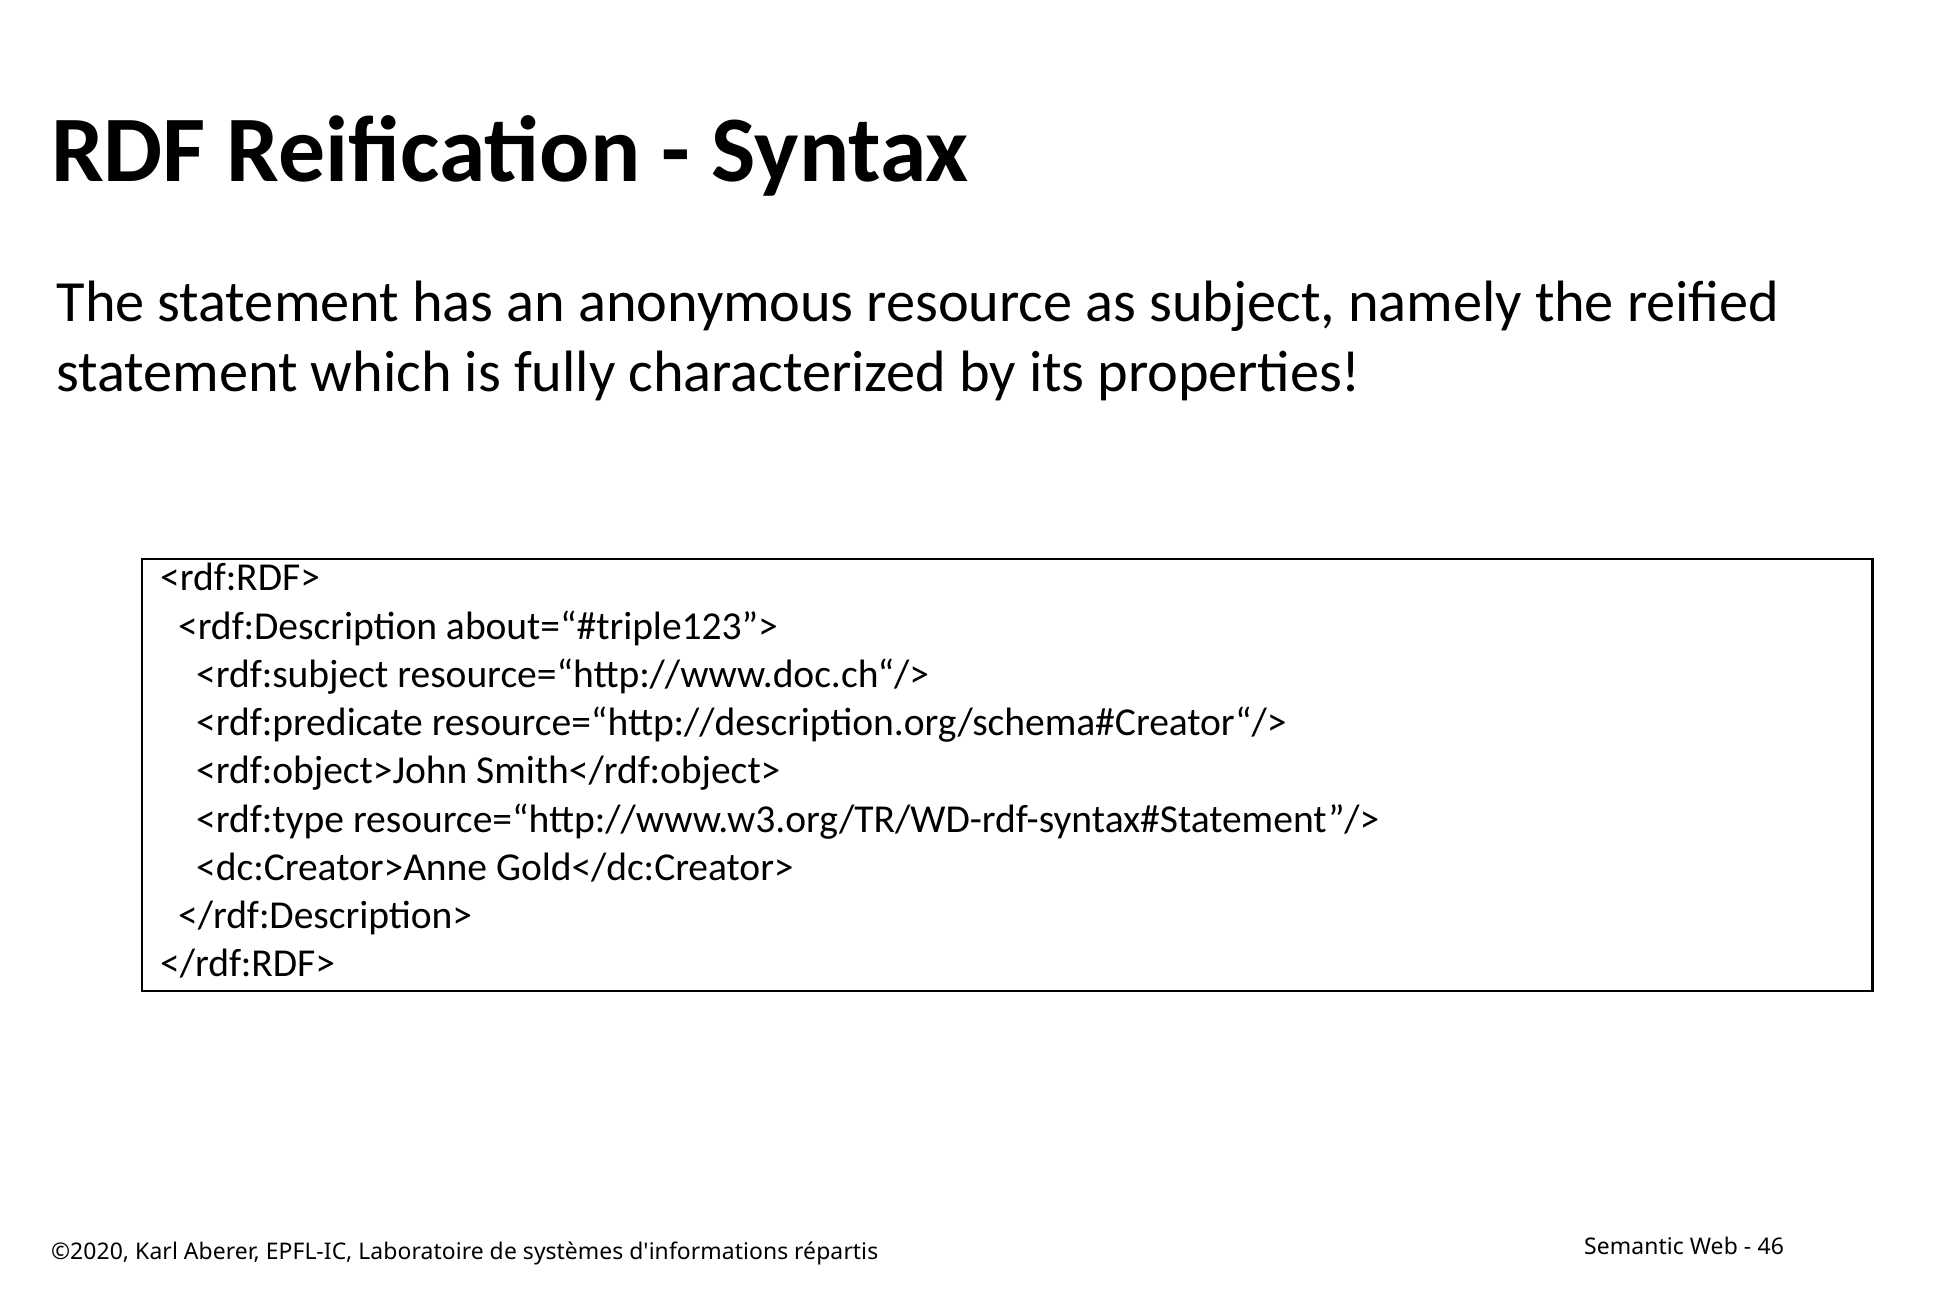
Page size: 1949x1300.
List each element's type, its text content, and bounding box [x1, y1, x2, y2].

footer ©2020, Karl Aberer, EPFL-IC, Laboratoire de systèmes d'informations répartis [32, 1227, 1284, 1271]
list The statement has an anonymous resource as subject, namely the reified statement which is fully characterized by its properties! [37, 254, 1809, 443]
text_box <rdf:RDF> <rdf:Description about=“#triple123”> <rdf:subject resource=“http://www.doc.ch“/> <rdf:predicate resource=“http://description.org/schema#Creator“/> <rdf:object>John Smith</rdf:object> <rdf:type resource=“http://www.w3.org/TR/WD-rdf-syntax#Statement”/> <dc:Creator>Anne Gold</dc:Creator> </rdf:Description> </rdf:RDF> [142, 559, 1873, 992]
title RDF Reification - Syntax [32, 57, 1803, 232]
